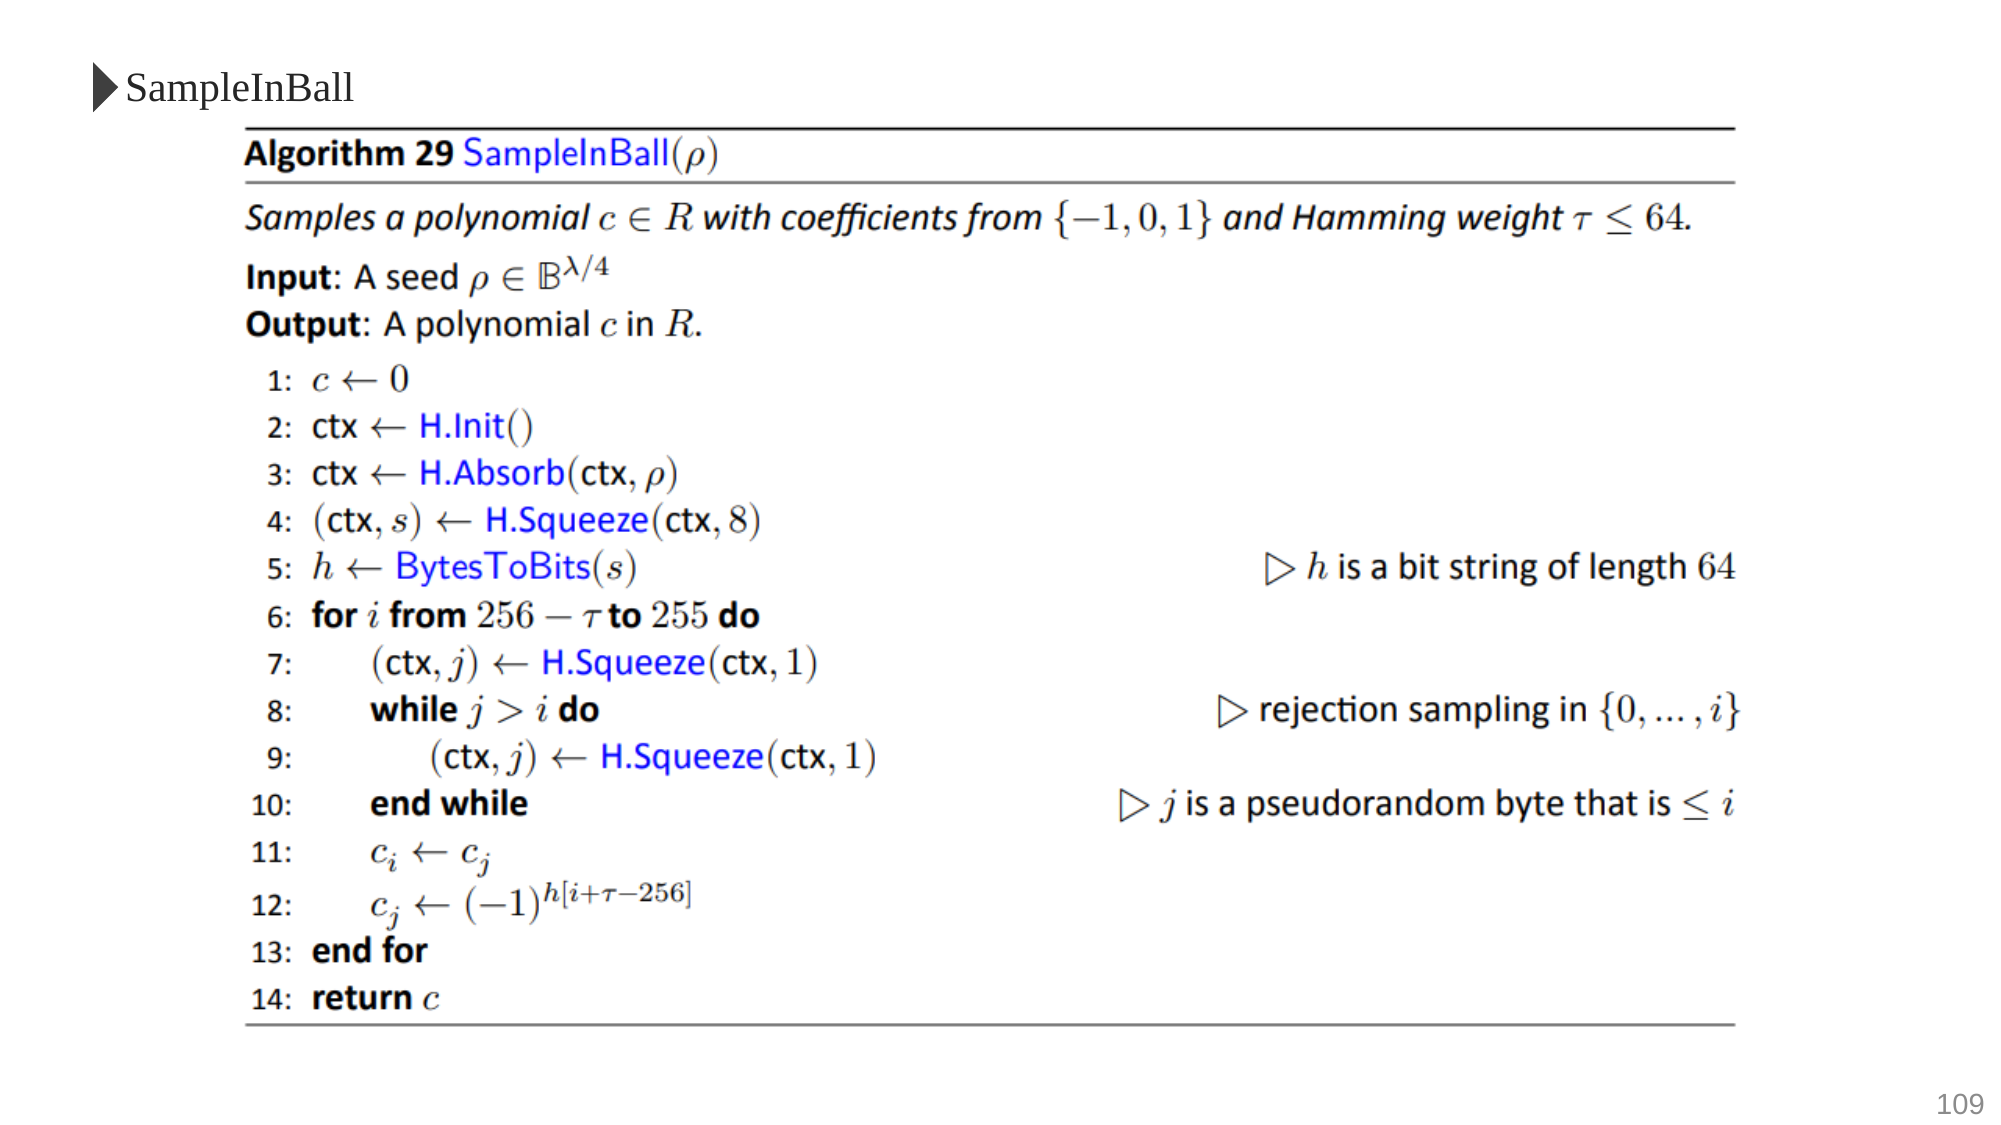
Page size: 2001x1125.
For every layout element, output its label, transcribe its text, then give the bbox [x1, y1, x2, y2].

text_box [93, 52, 371, 118]
slide_number 109 [1550, 1072, 2000, 1125]
picture [227, 117, 1772, 1033]
